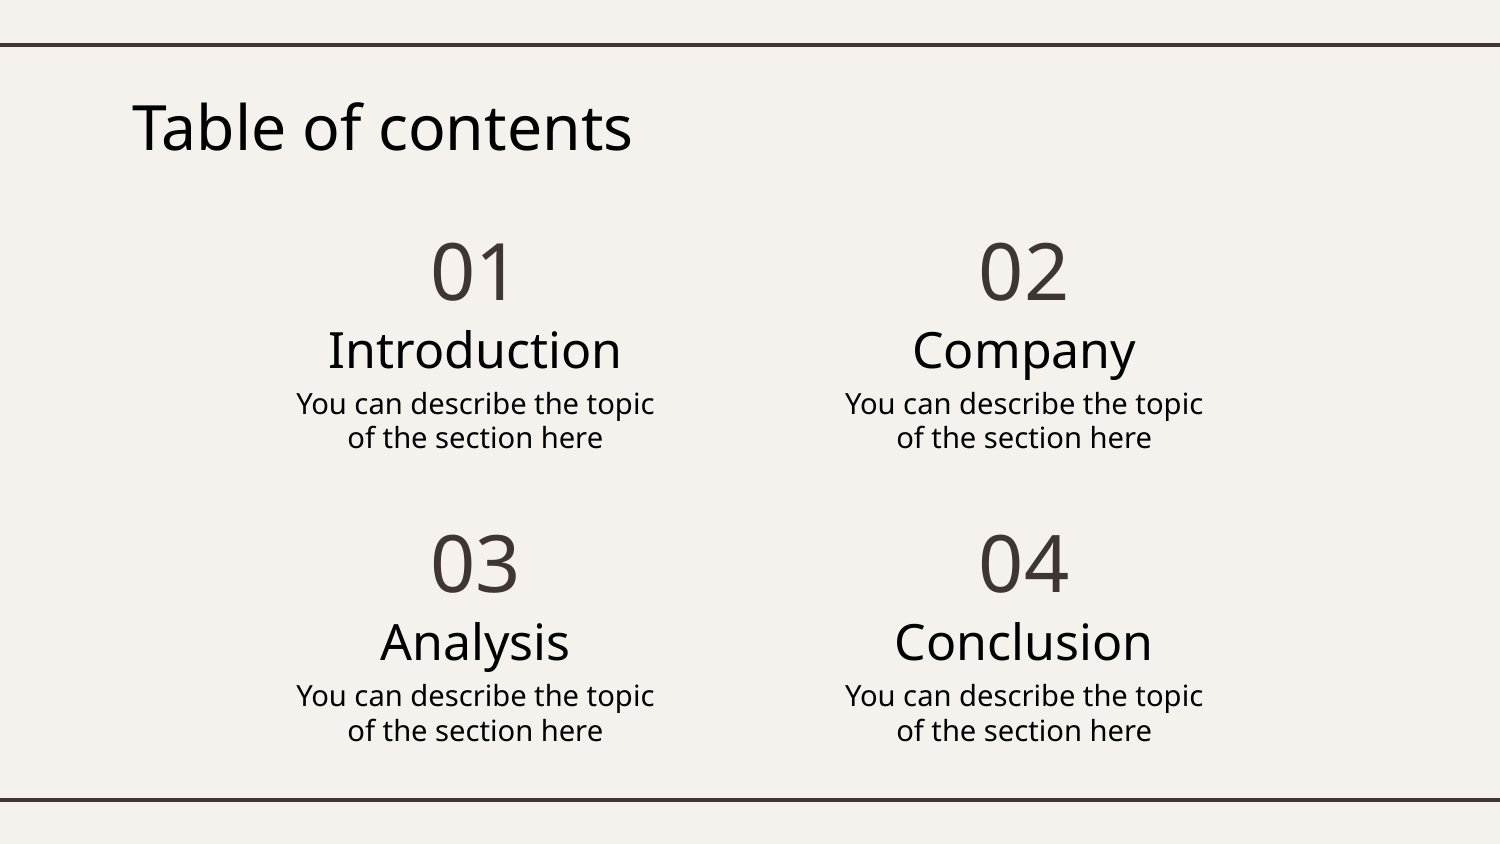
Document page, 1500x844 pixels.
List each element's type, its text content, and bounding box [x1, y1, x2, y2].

title 03 [390, 505, 561, 616]
subtitle You can describe the topic of the section here [820, 662, 1229, 764]
subtitle Analysis [271, 610, 680, 662]
title 04 [939, 505, 1110, 616]
title Table of contents [116, 72, 705, 167]
subtitle You can describe the topic of the section here [271, 662, 680, 764]
subtitle You can describe the topic of the section here [271, 369, 680, 472]
subtitle Conclusion [820, 610, 1229, 662]
title 01 [390, 213, 561, 324]
subtitle Introduction [271, 318, 680, 369]
subtitle You can describe the topic of the section here [820, 369, 1229, 472]
title 02 [939, 213, 1110, 324]
subtitle Company [820, 318, 1229, 369]
